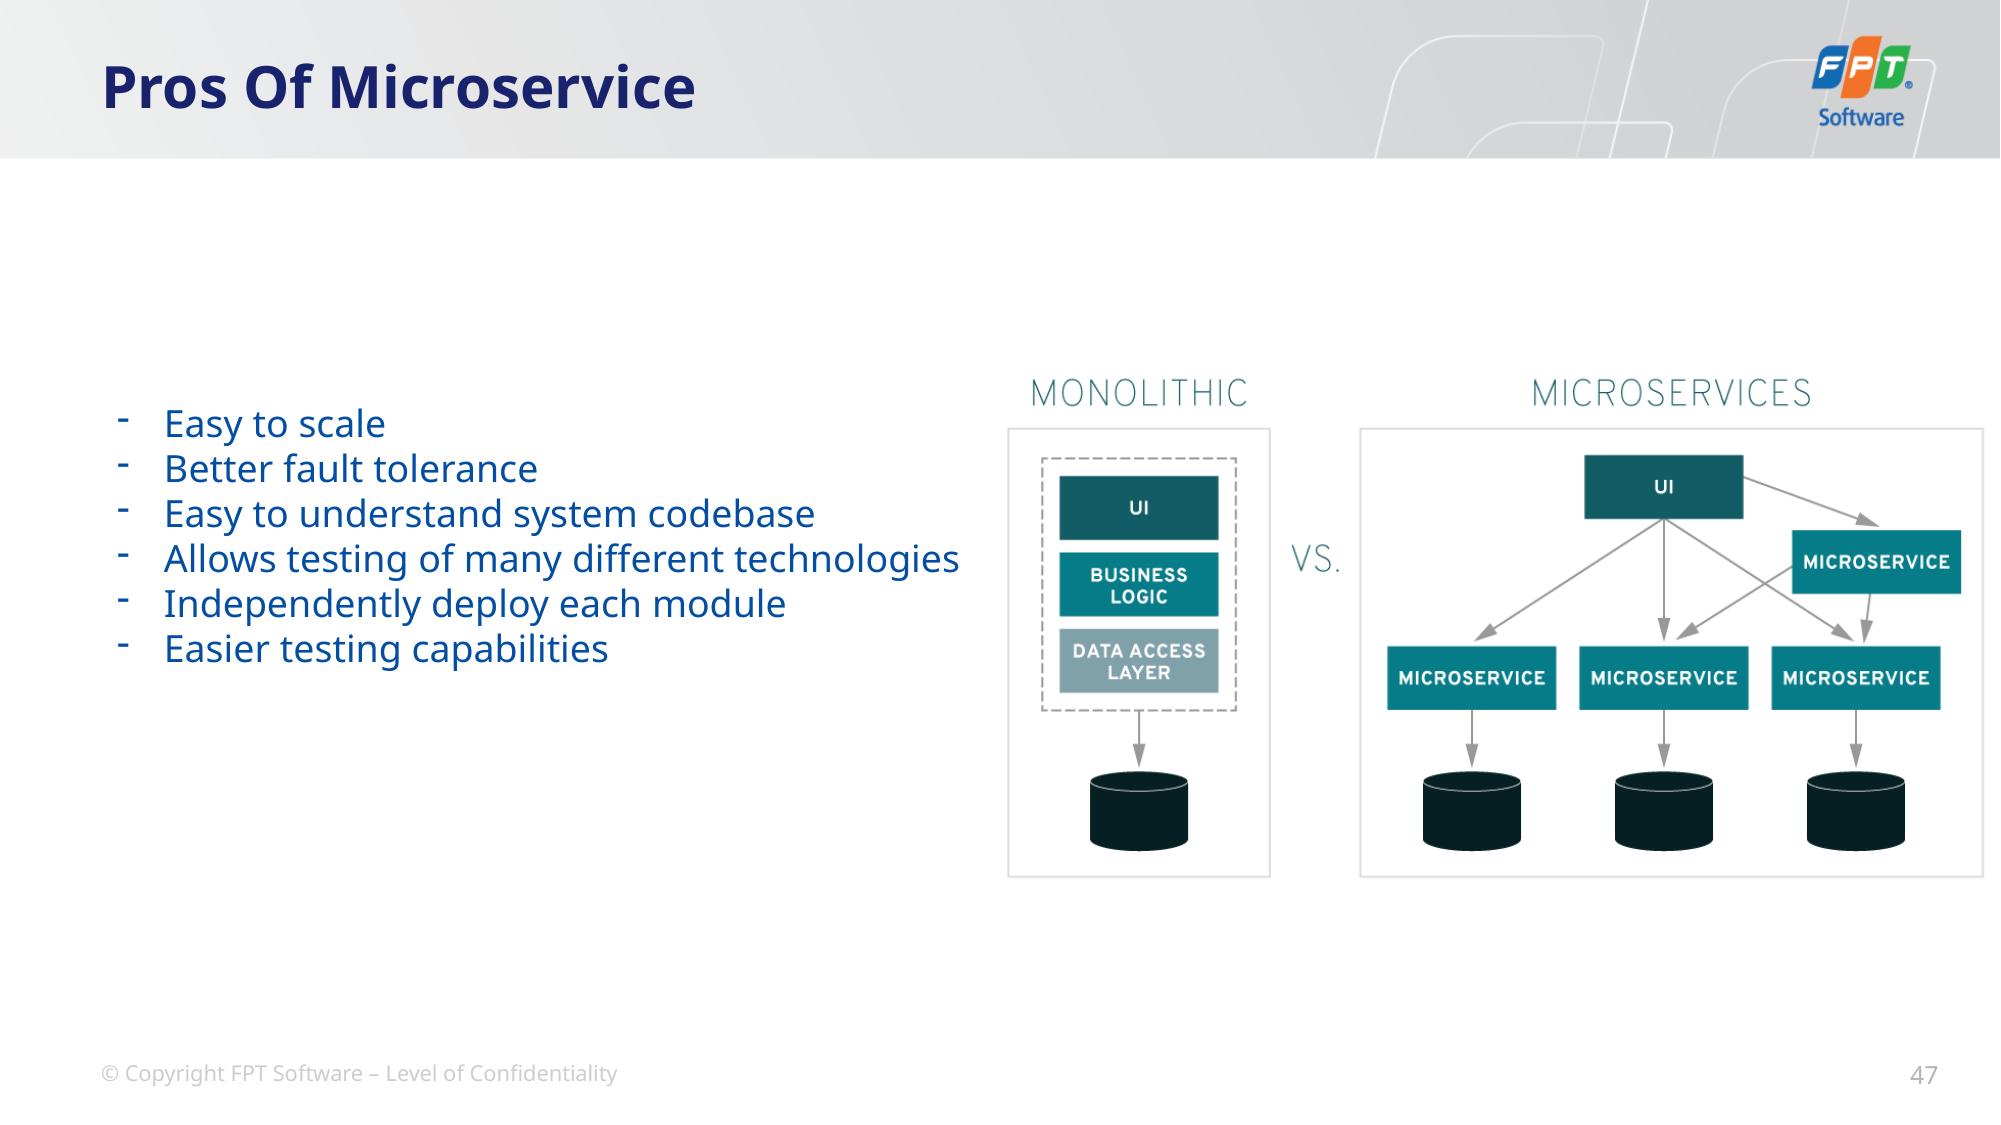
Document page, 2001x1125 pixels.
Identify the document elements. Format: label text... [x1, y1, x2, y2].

text_box Easy to scale Better fault tolerance Easy to understand system codebase Allows testing of many different technologies Independently deploy each module Easier testing capabilities [102, 392, 990, 678]
slide_number 47 [1855, 1052, 1954, 1094]
picture [0, 0, 2000, 159]
title Pros Of Microservice [86, 31, 1812, 148]
picture [990, 347, 2000, 897]
